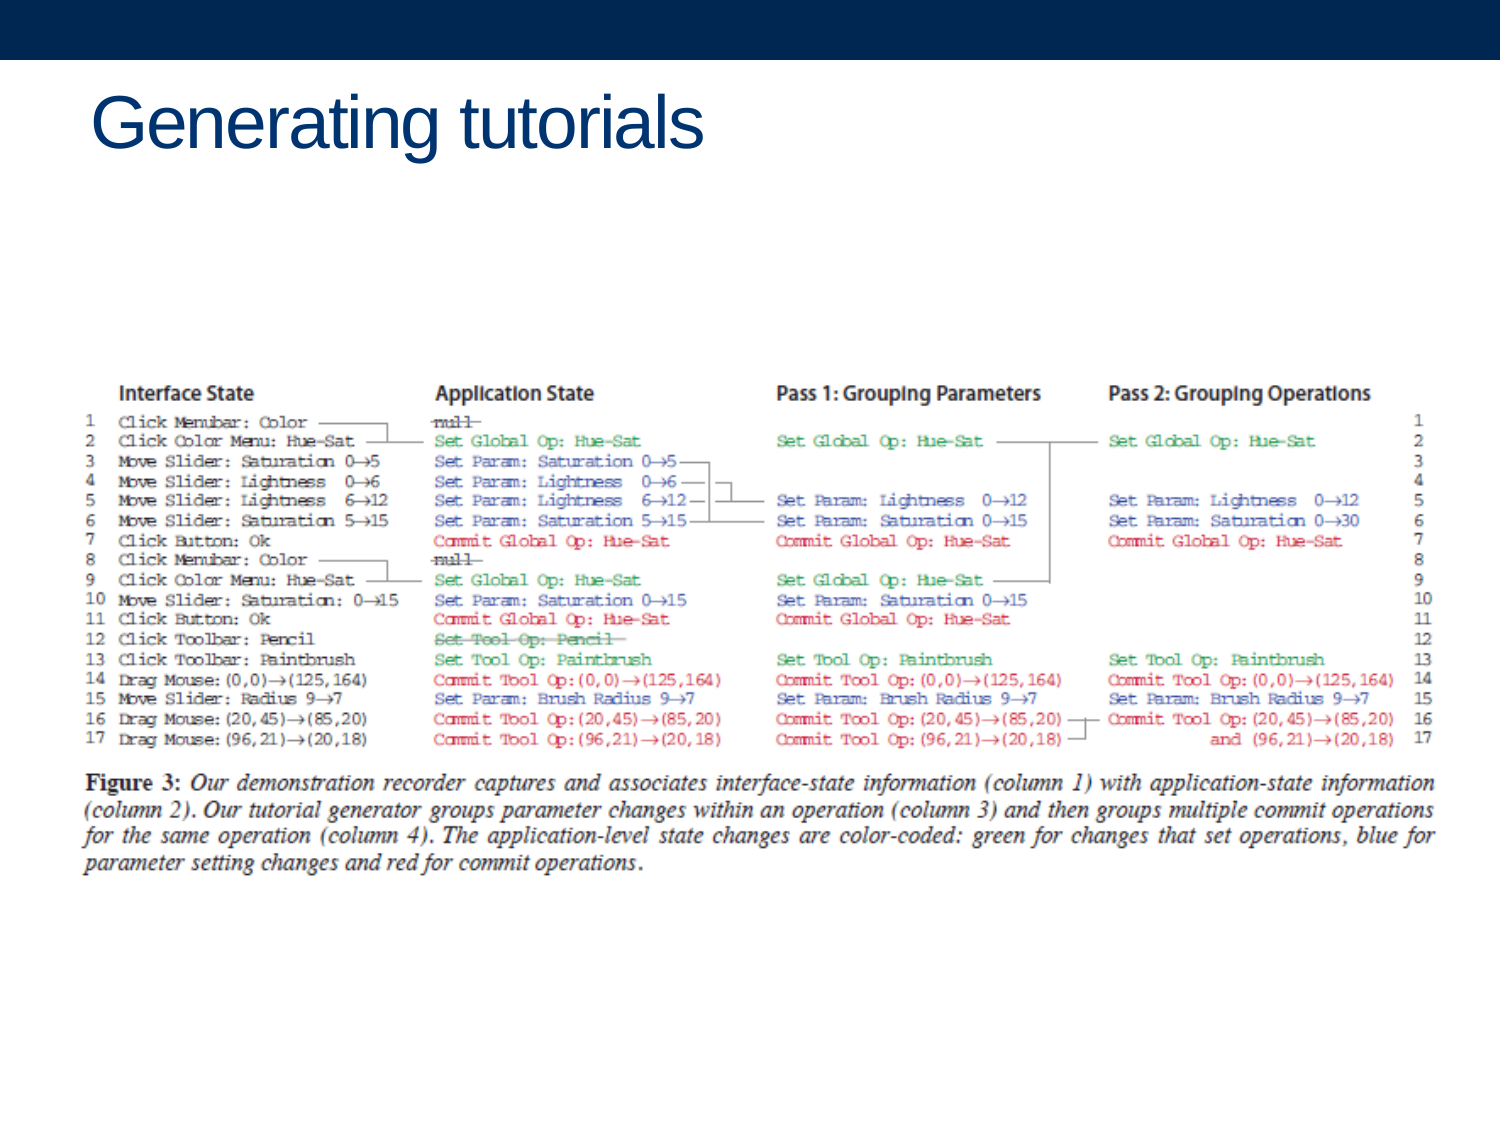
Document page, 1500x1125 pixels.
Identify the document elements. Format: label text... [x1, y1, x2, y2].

picture [74, 362, 1456, 897]
title Generating tutorials [75, 37, 1425, 200]
